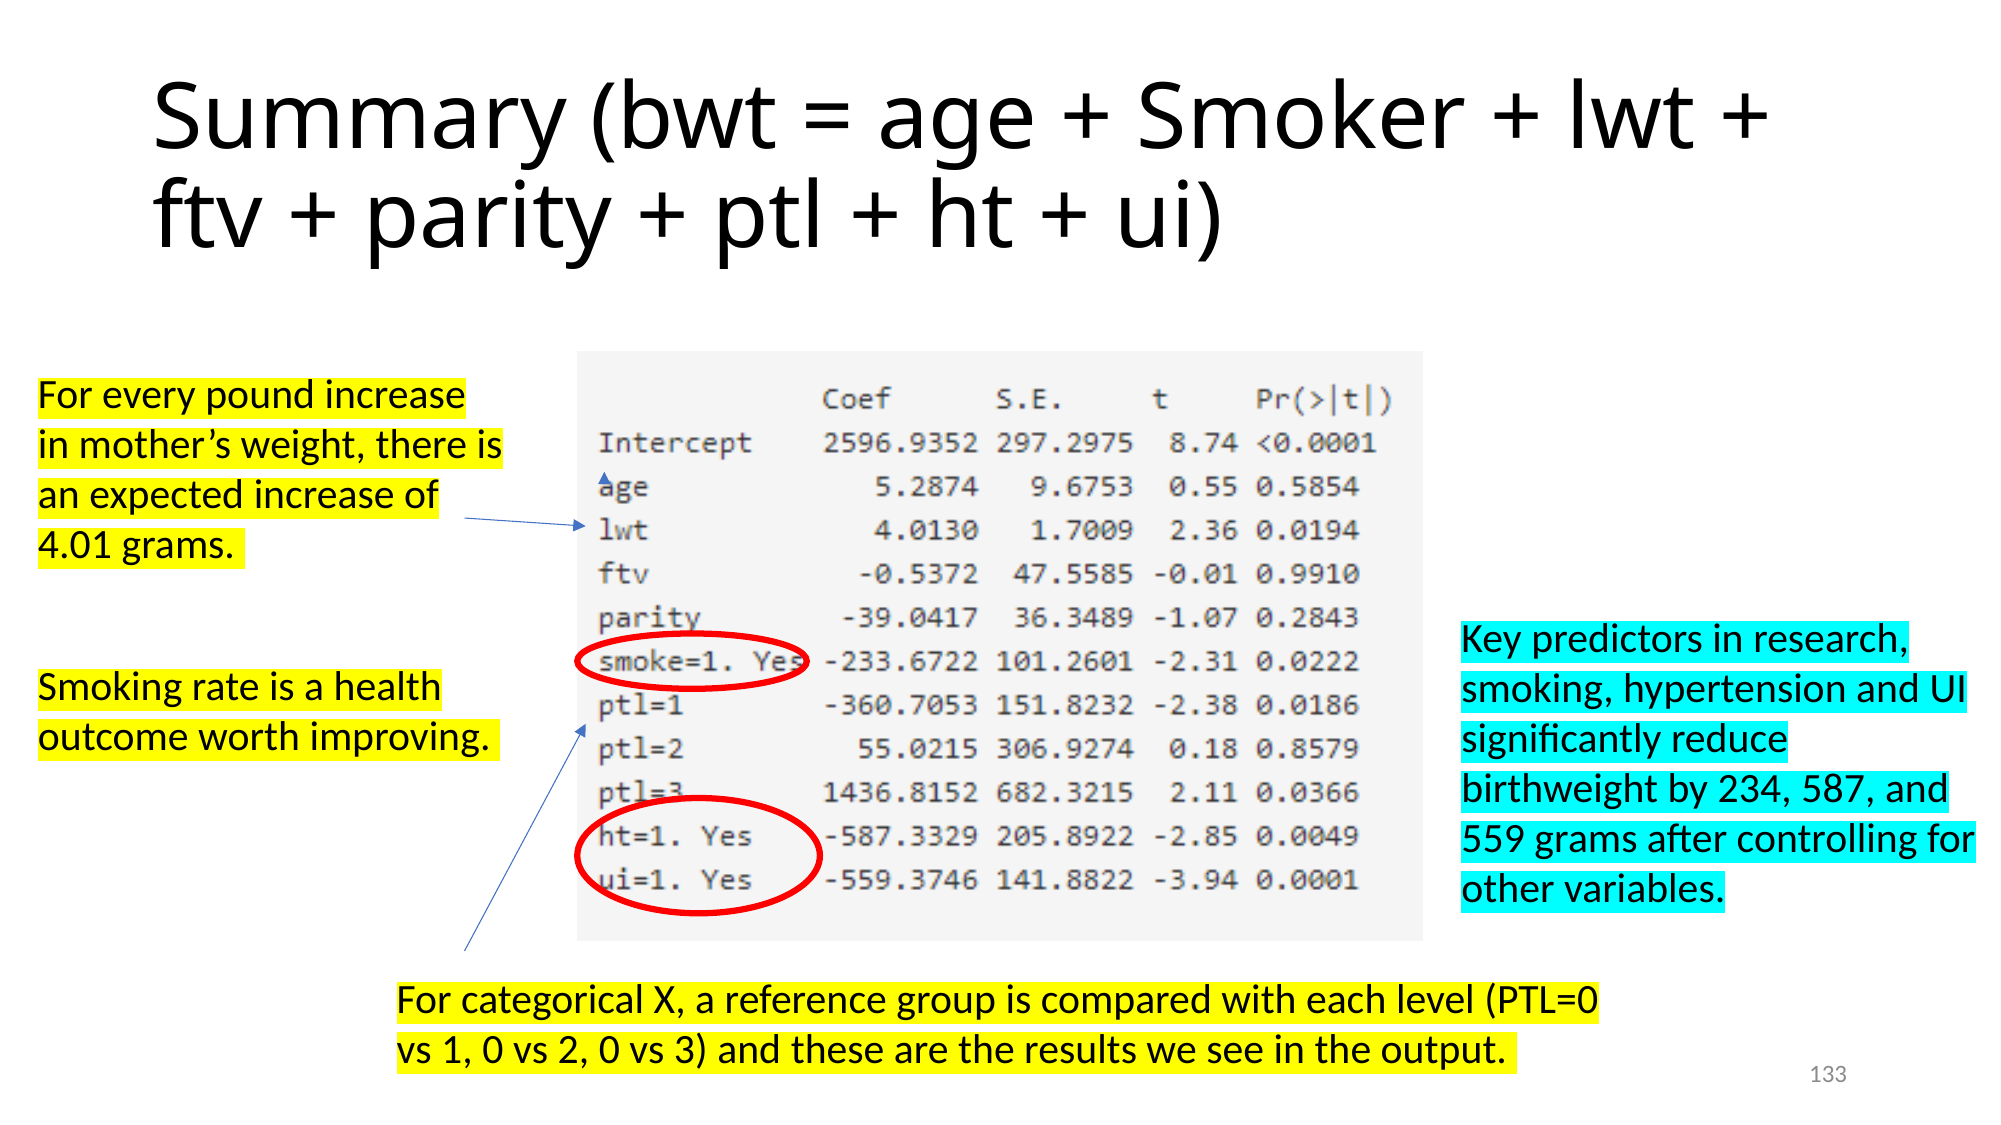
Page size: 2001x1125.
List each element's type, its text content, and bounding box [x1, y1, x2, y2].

slide_number 133 [1412, 1042, 1863, 1103]
title Summary (bwt = age + Smoker + lwt + ftv + parity + ptl + ht + ui) [137, 59, 1863, 278]
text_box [464, 723, 586, 951]
text_box For every pound increase in mother’s weight, there is an expected increase of 4.01 grams. [23, 359, 521, 575]
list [577, 351, 1423, 941]
text_box Key predictors in research, smoking, hypertension and UI significantly reduce birthweight by 234, 587, and 559 grams after controlling for other variables. [1446, 603, 2000, 918]
text_box For categorical X, a reference group is compared with each level (PTL=0 vs 1, 0 vs 2, 0 vs 3) and these are the results we see in the output. [381, 964, 1621, 1079]
text_box Smoking rate is a health outcome worth improving. [23, 651, 521, 767]
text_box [464, 518, 586, 527]
